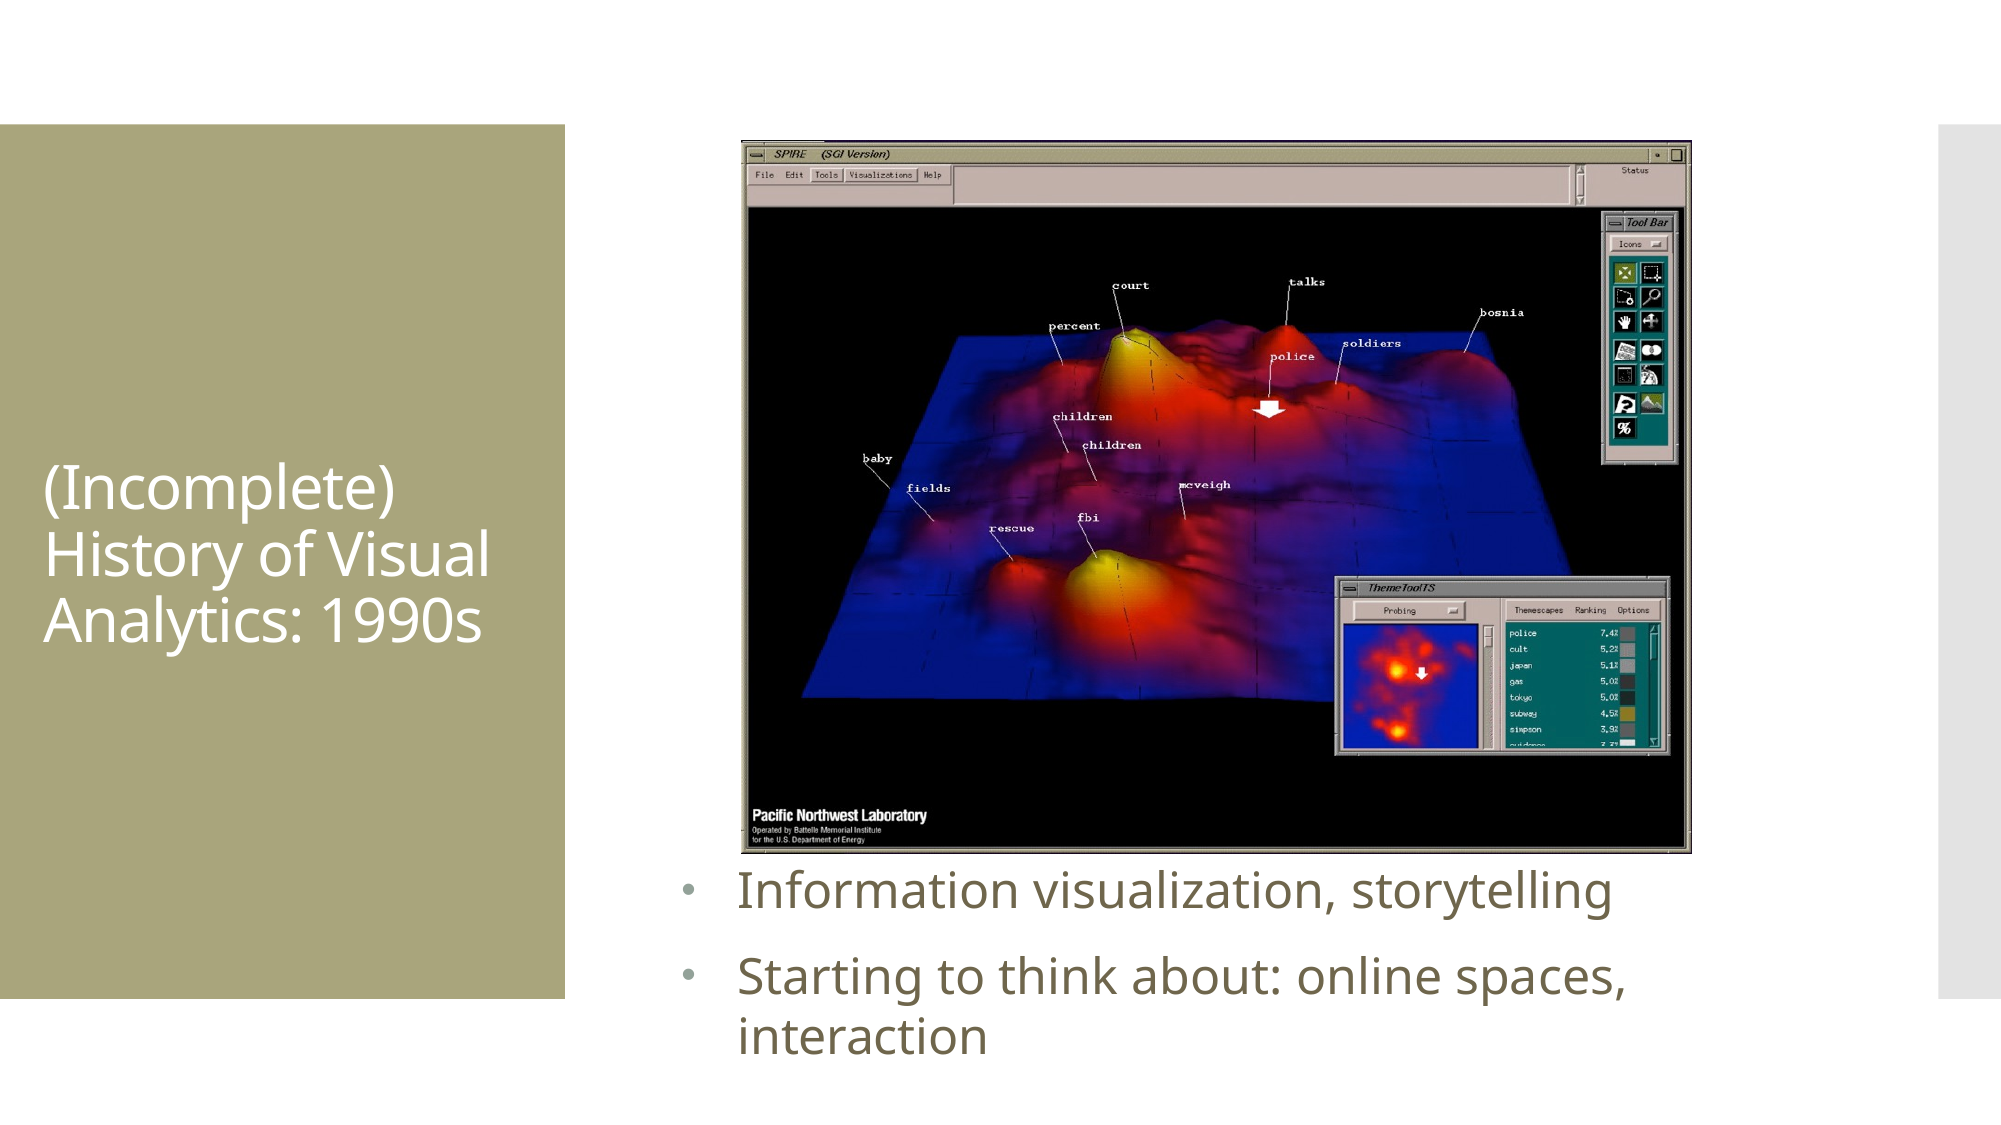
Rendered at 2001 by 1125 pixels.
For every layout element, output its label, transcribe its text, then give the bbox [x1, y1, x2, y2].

title (Incomplete) History of Visual Analytics: 1990s [28, 432, 513, 680]
picture [740, 140, 1692, 854]
text_box Information visualization, storytelling Starting to think about: online spaces, interaction [679, 831, 1793, 1065]
